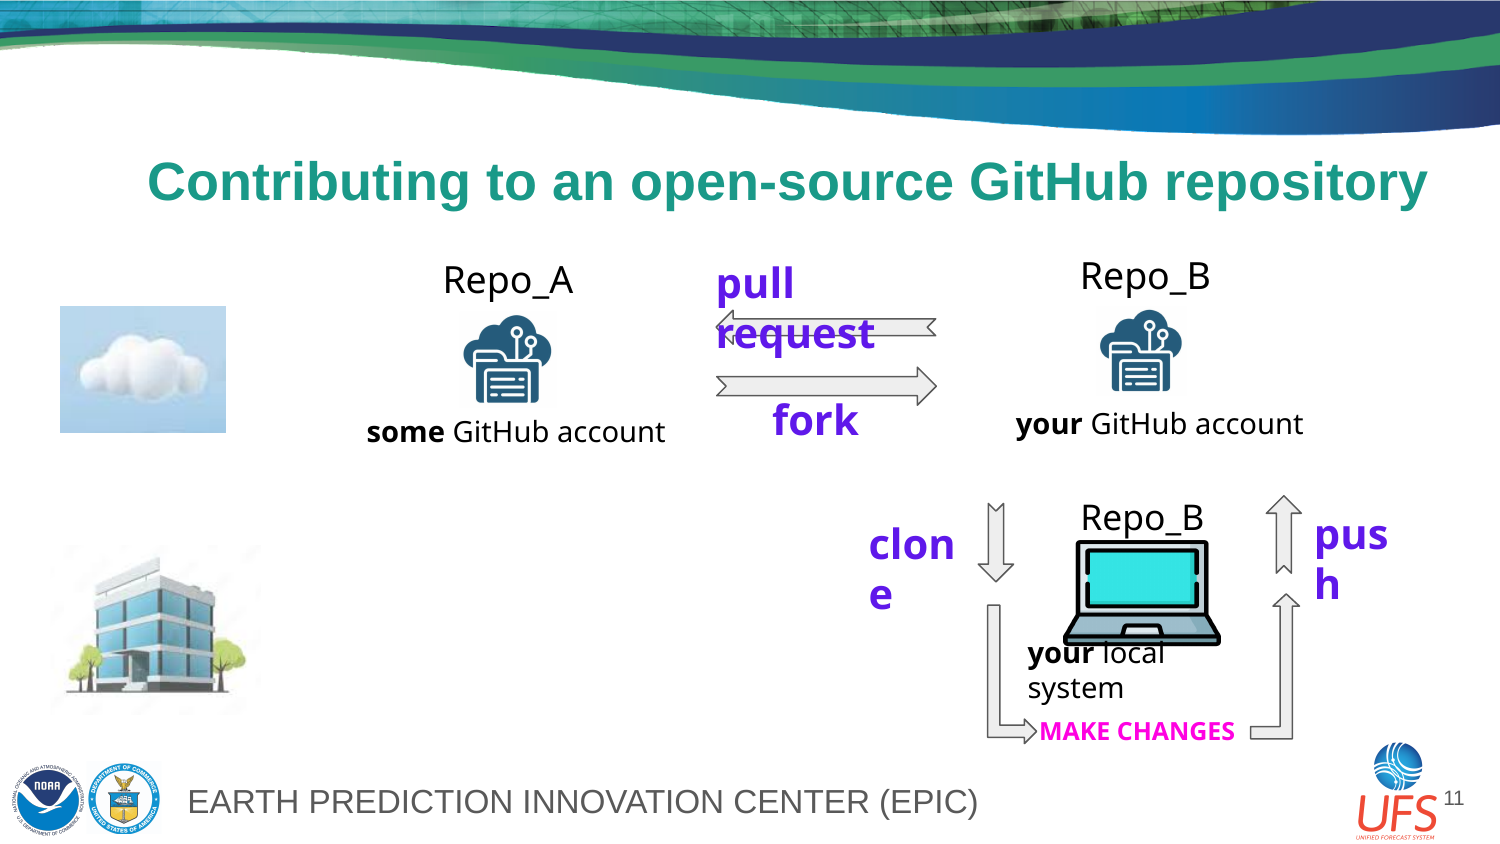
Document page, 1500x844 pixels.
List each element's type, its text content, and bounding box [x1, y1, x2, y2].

picture [1096, 305, 1187, 396]
text_box [987, 605, 1037, 744]
picture [12, 764, 84, 836]
title Contributing to an open-source GitHub repository [132, 146, 1471, 227]
text_box your local system [1010, 649, 1280, 690]
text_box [716, 366, 937, 460]
picture [50, 545, 262, 716]
text_box MAKE CHANGES [1024, 700, 1272, 761]
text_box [853, 502, 1014, 584]
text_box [700, 241, 976, 345]
picture [1351, 738, 1442, 844]
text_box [984, 246, 1336, 464]
picture [0, 0, 1500, 137]
slide_number ‹#› [1447, 764, 1480, 830]
picture [86, 758, 162, 834]
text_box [1058, 499, 1227, 662]
picture [59, 306, 227, 434]
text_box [1266, 492, 1427, 574]
text_box [1250, 593, 1300, 739]
text_box EARTH PREDICTION INNOVATION CENTER (EPIC) [172, 765, 1115, 836]
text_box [340, 250, 692, 459]
